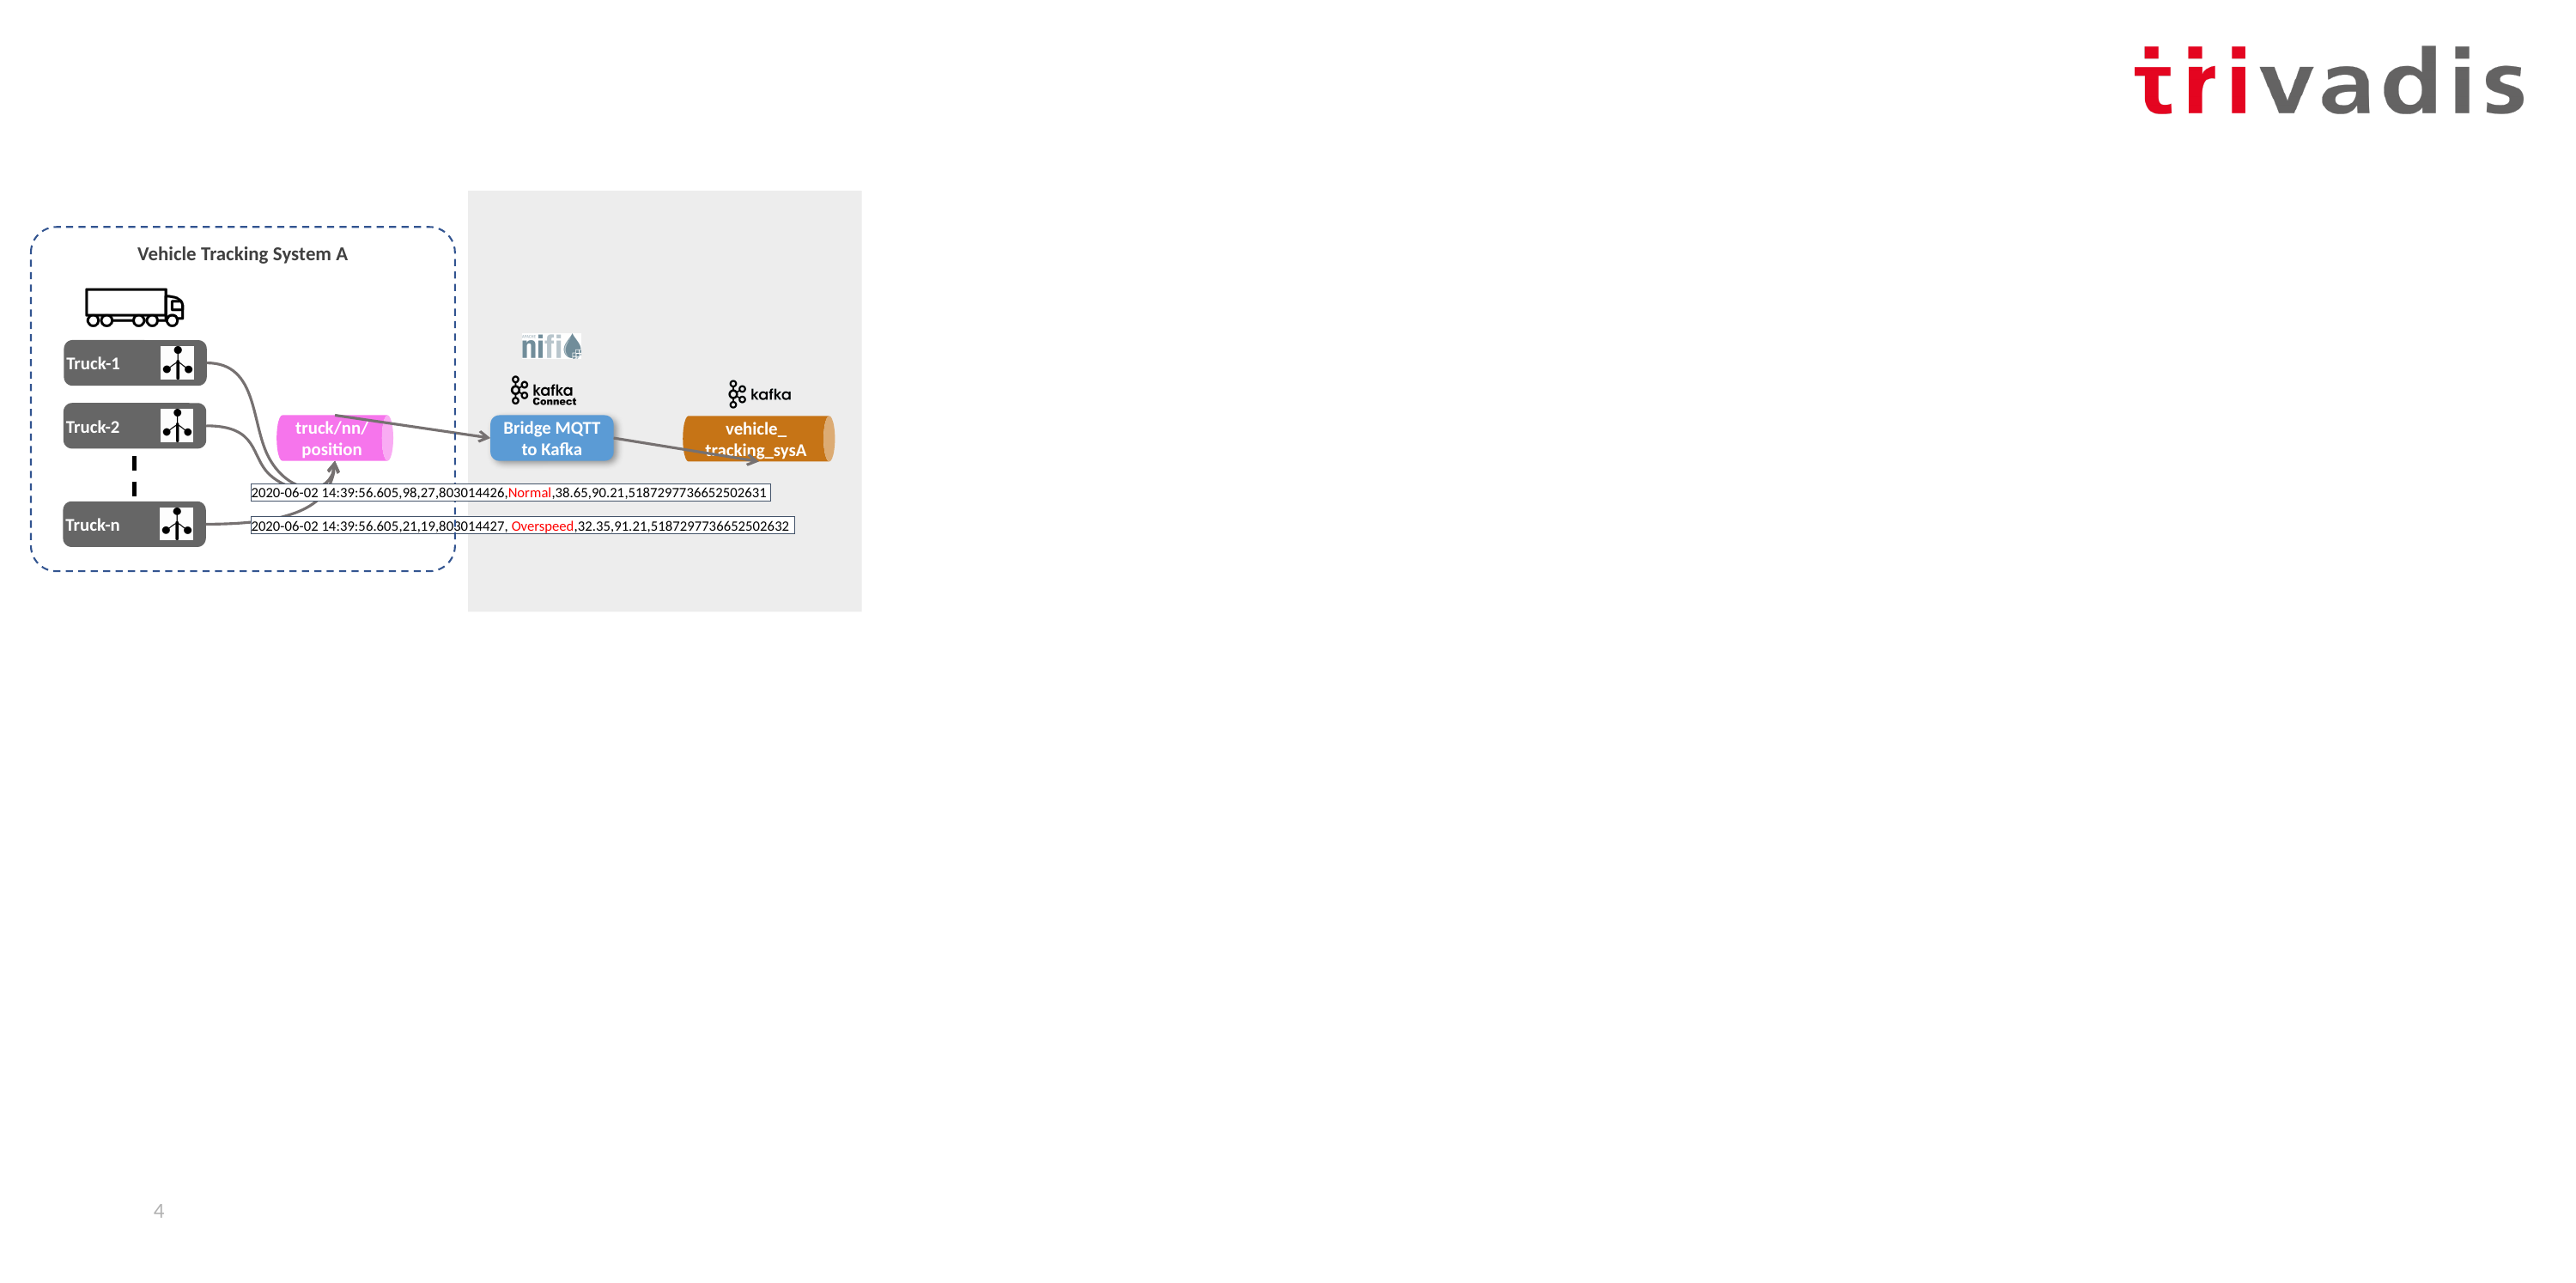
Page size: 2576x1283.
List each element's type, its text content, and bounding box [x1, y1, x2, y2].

picture [161, 409, 193, 442]
text_box 2020-06-02 14:39:56.605,21,19,803014427, Overspeed,32.35,91.21,5187297736652502632 [455, 516, 795, 534]
picture [160, 508, 193, 541]
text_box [823, 416, 835, 461]
slide_number 4 [75, 1175, 178, 1244]
picture [522, 333, 581, 359]
picture [2135, 46, 2524, 114]
picture [82, 256, 194, 380]
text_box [205, 438, 277, 525]
text_box 2020-06-02 14:39:56.605,98,27,803014426,Normal,38.65,90.21,5187297736652502631 [277, 483, 771, 502]
text_box vehicle_ tracking_sysA [683, 416, 835, 462]
text_box Bridge MQTT to Kafka [489, 414, 615, 462]
text_box [467, 190, 863, 612]
text_box Vehicle Tracking System A [29, 226, 456, 573]
picture [509, 374, 580, 407]
picture [724, 375, 795, 413]
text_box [206, 362, 277, 439]
